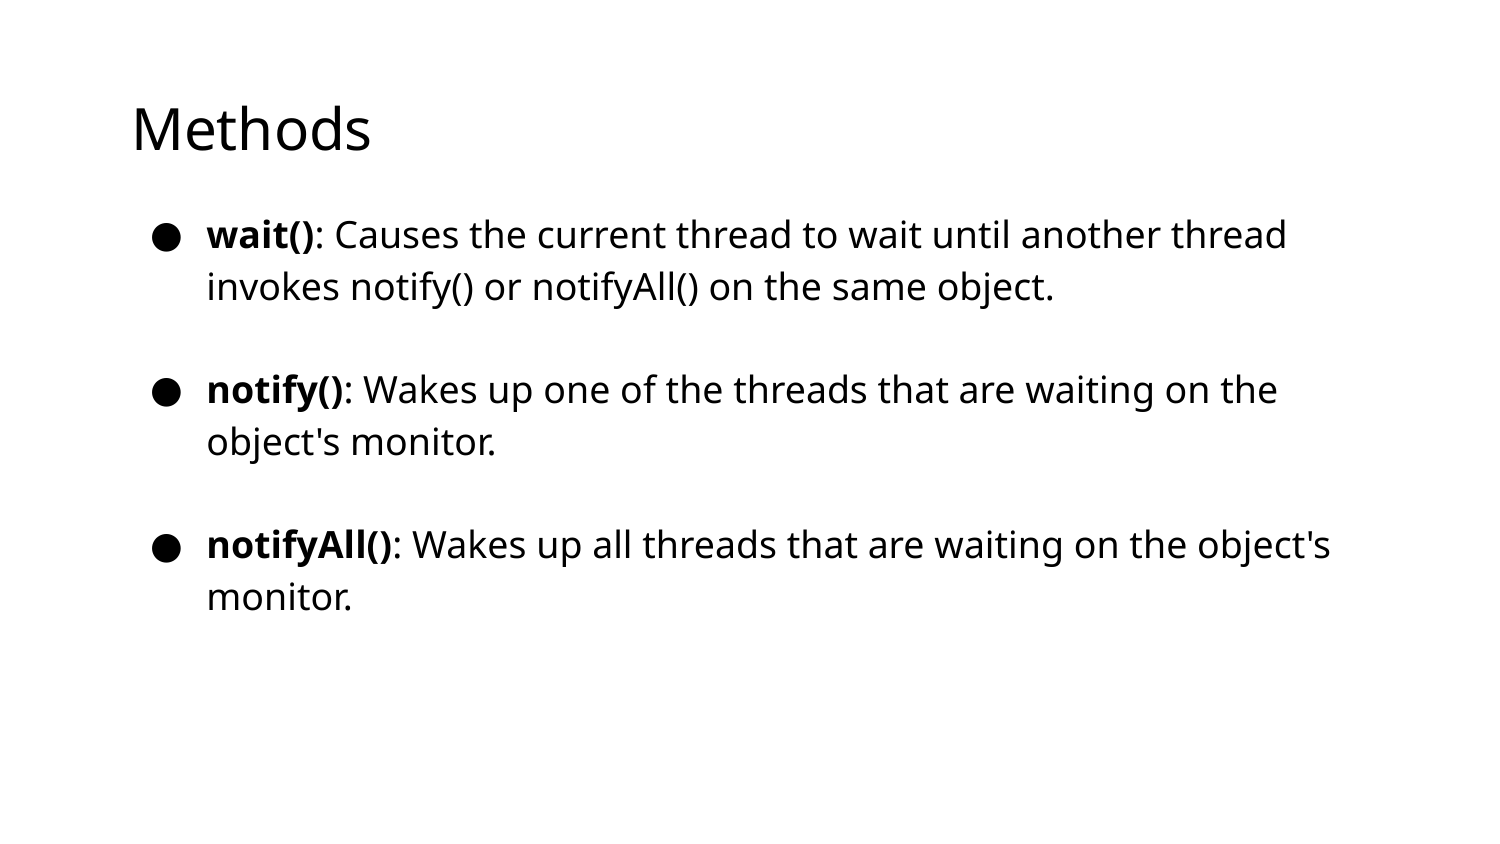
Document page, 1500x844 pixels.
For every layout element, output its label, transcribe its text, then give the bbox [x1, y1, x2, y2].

title Methods [116, 88, 1384, 167]
list wait(): Causes the current thread to wait until another thread invokes notify() or notifyAll() on the same object. notify(): Wakes up one of the threads that are waiting on the object's monitor. notifyAll(): Wakes up all threads that are waiting on the object's monitor. [116, 189, 1384, 756]
